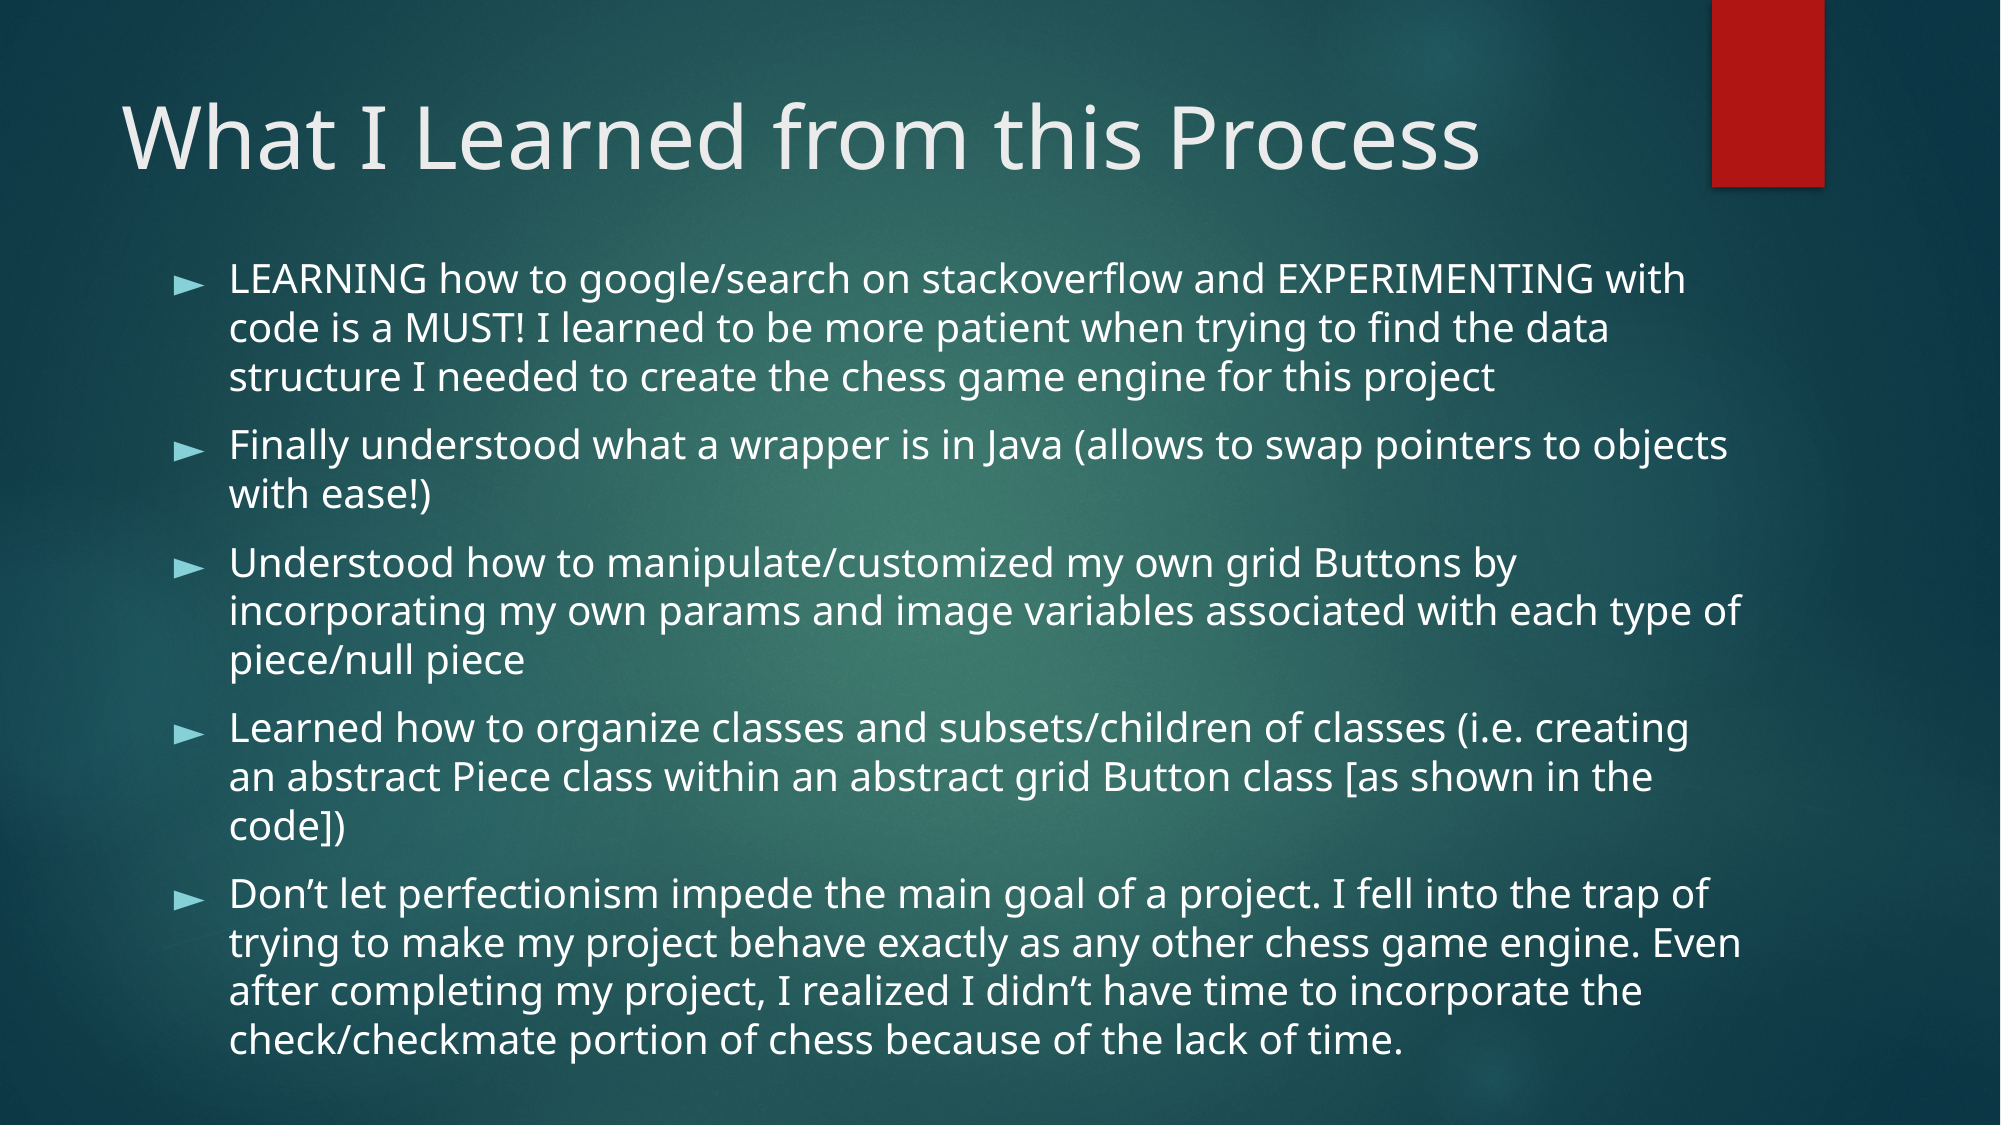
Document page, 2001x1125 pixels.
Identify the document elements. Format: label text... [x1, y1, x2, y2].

list LEARNING how to google/search on stackoverflow and EXPERIMENTING with code is a MUST! I learned to be more patient when trying to find the data structure I needed to create the chess game engine for this project Finally understood what a wrapper is in Java (allows to swap pointers to objects with ease!) Understood how to manipulate/customized my own grid Buttons by incorporating my own params and image variables associated with each type of piece/null piece Learned how to organize classes and subsets/children of classes (i.e. creating an abstract Piece class within an abstract grid Button class [as shown in the code]) Don’t let perfectionism impede the main goal of a project. I fell into the trap of trying to make my project behave exactly as any other chess game engine. Even after completing my project, I realized I didn’t have time to incorporate the check/checkmate portion of chess because of the lack of time. [158, 246, 1763, 1076]
title What I Learned from this Process [106, 74, 1649, 304]
picture [0, 0, 2001, 1125]
